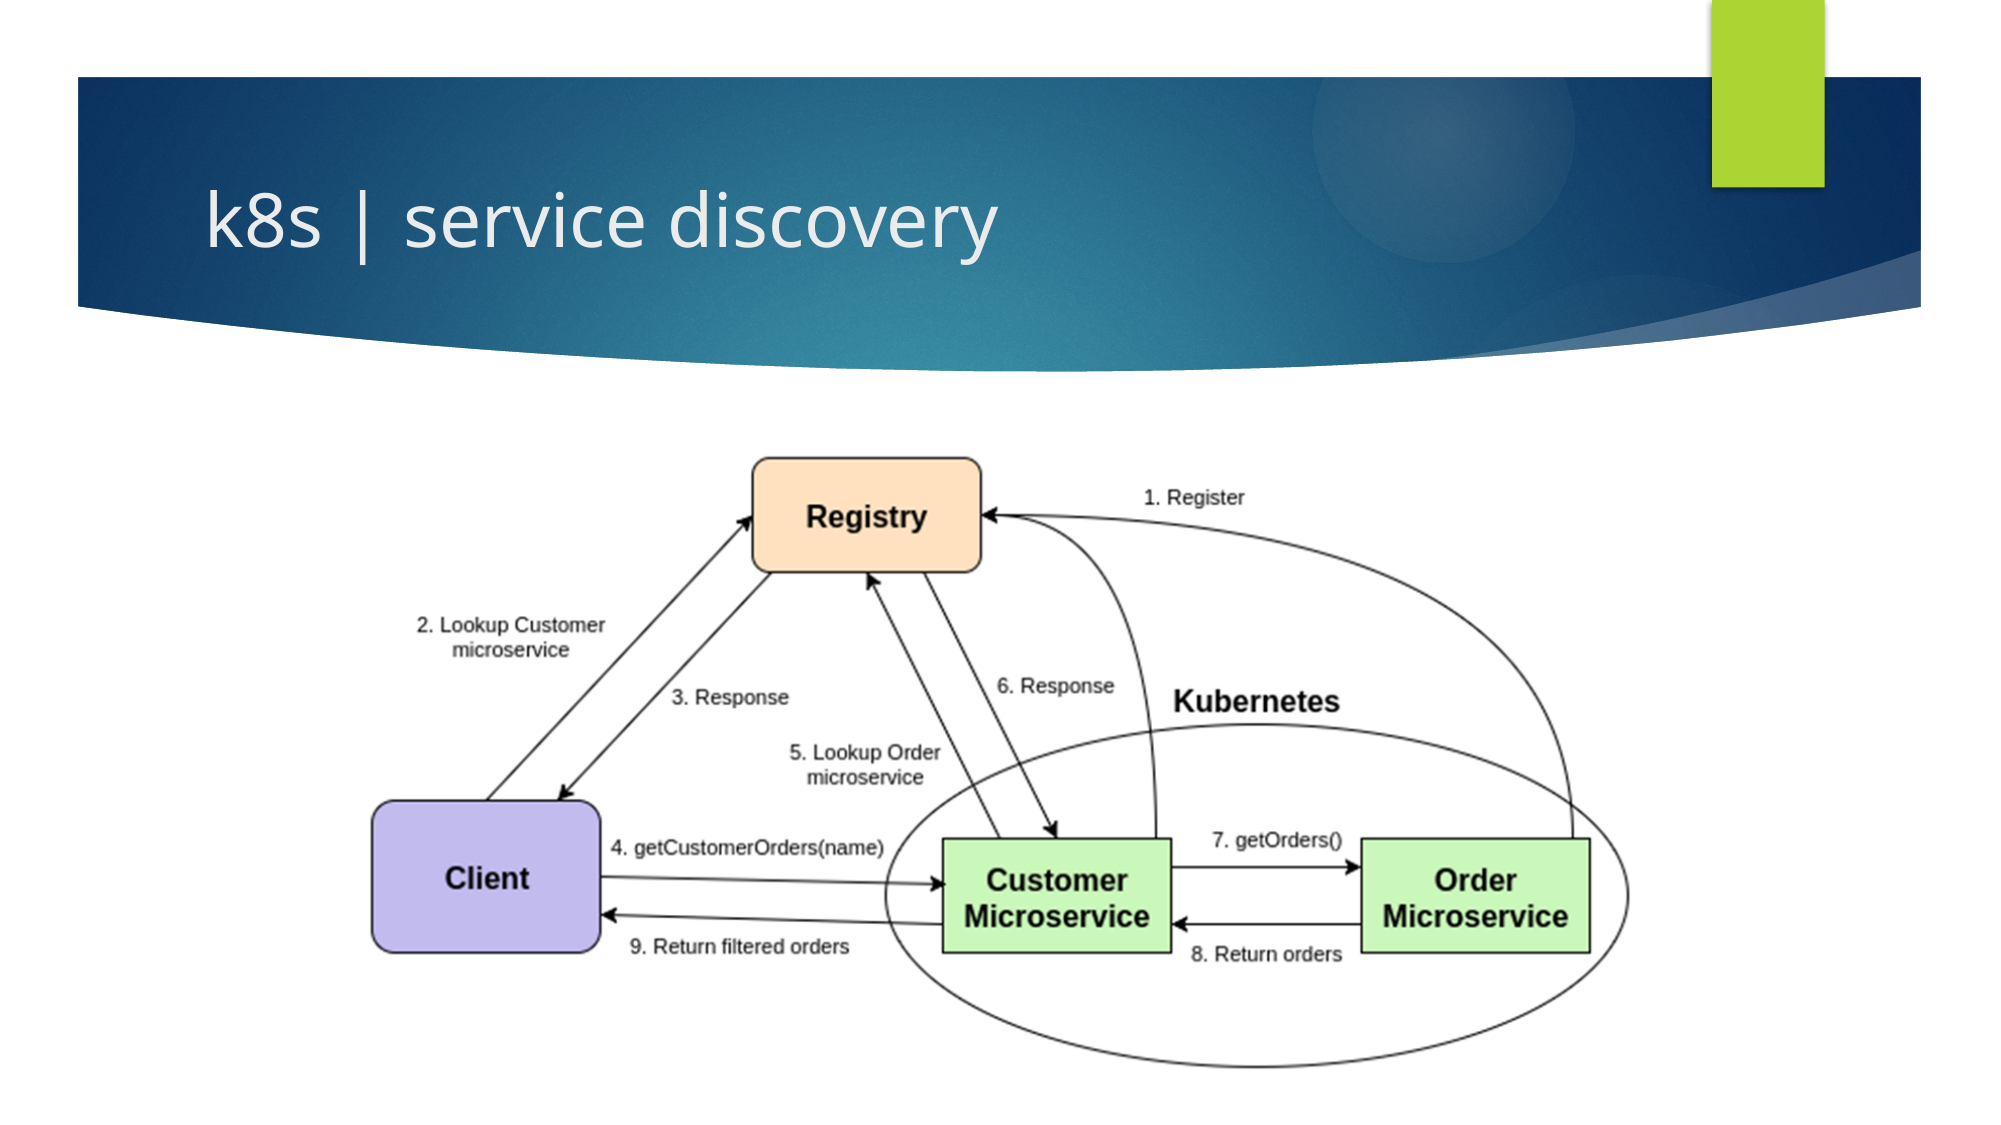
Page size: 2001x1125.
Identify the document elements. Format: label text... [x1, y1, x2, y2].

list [313, 399, 1687, 1125]
title k8s | service discovery [189, 159, 1627, 276]
